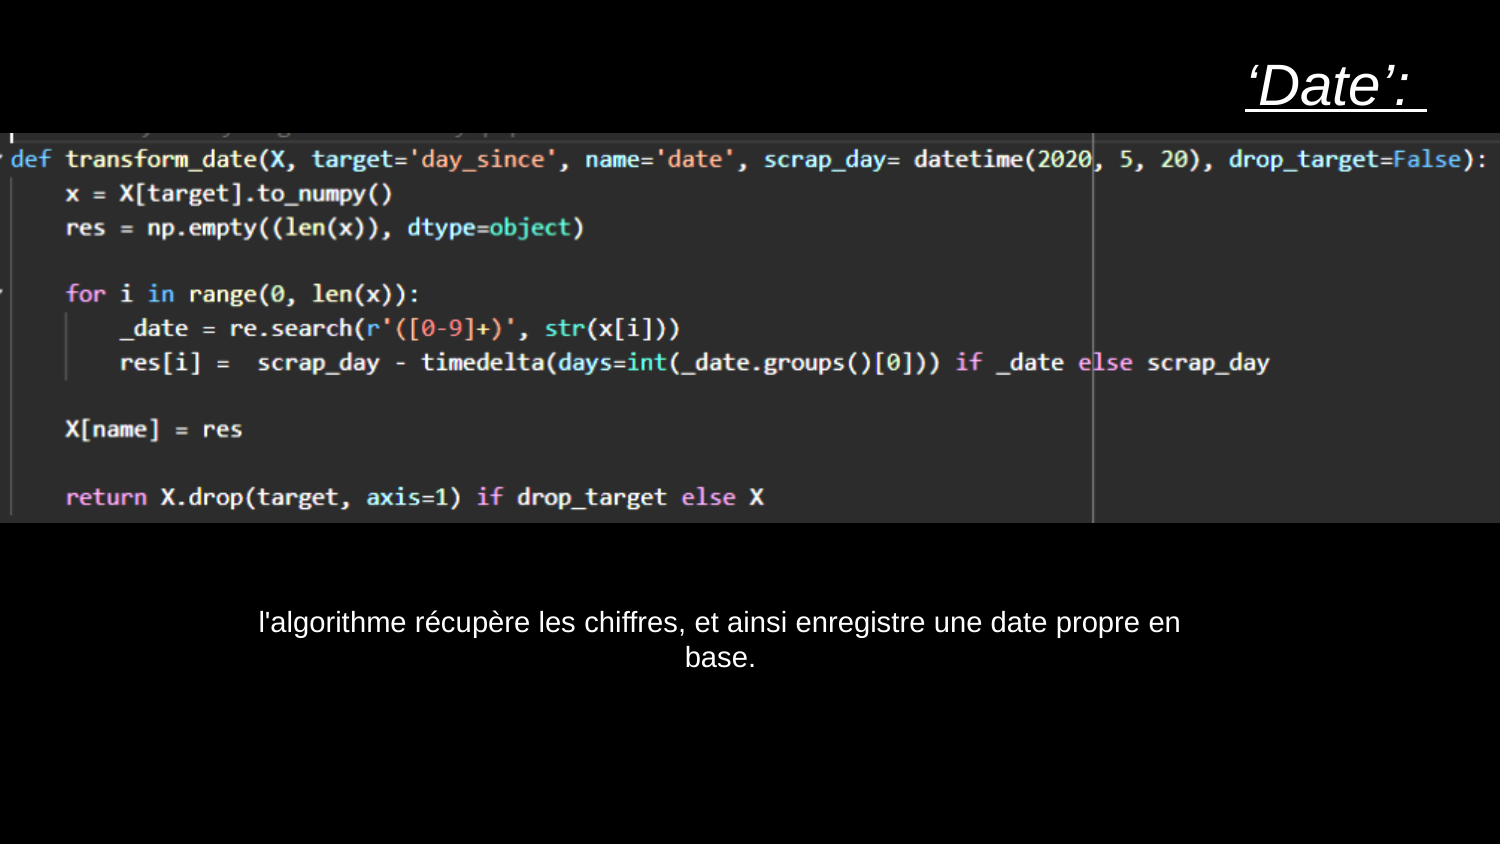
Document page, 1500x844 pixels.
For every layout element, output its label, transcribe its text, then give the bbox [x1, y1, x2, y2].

text_box ‘Date’: [44, 32, 1442, 127]
picture [0, 133, 1500, 524]
text_box l'algorithme récupère les chiffres, et ainsi enregistre une date propre en base. [214, 588, 1227, 707]
